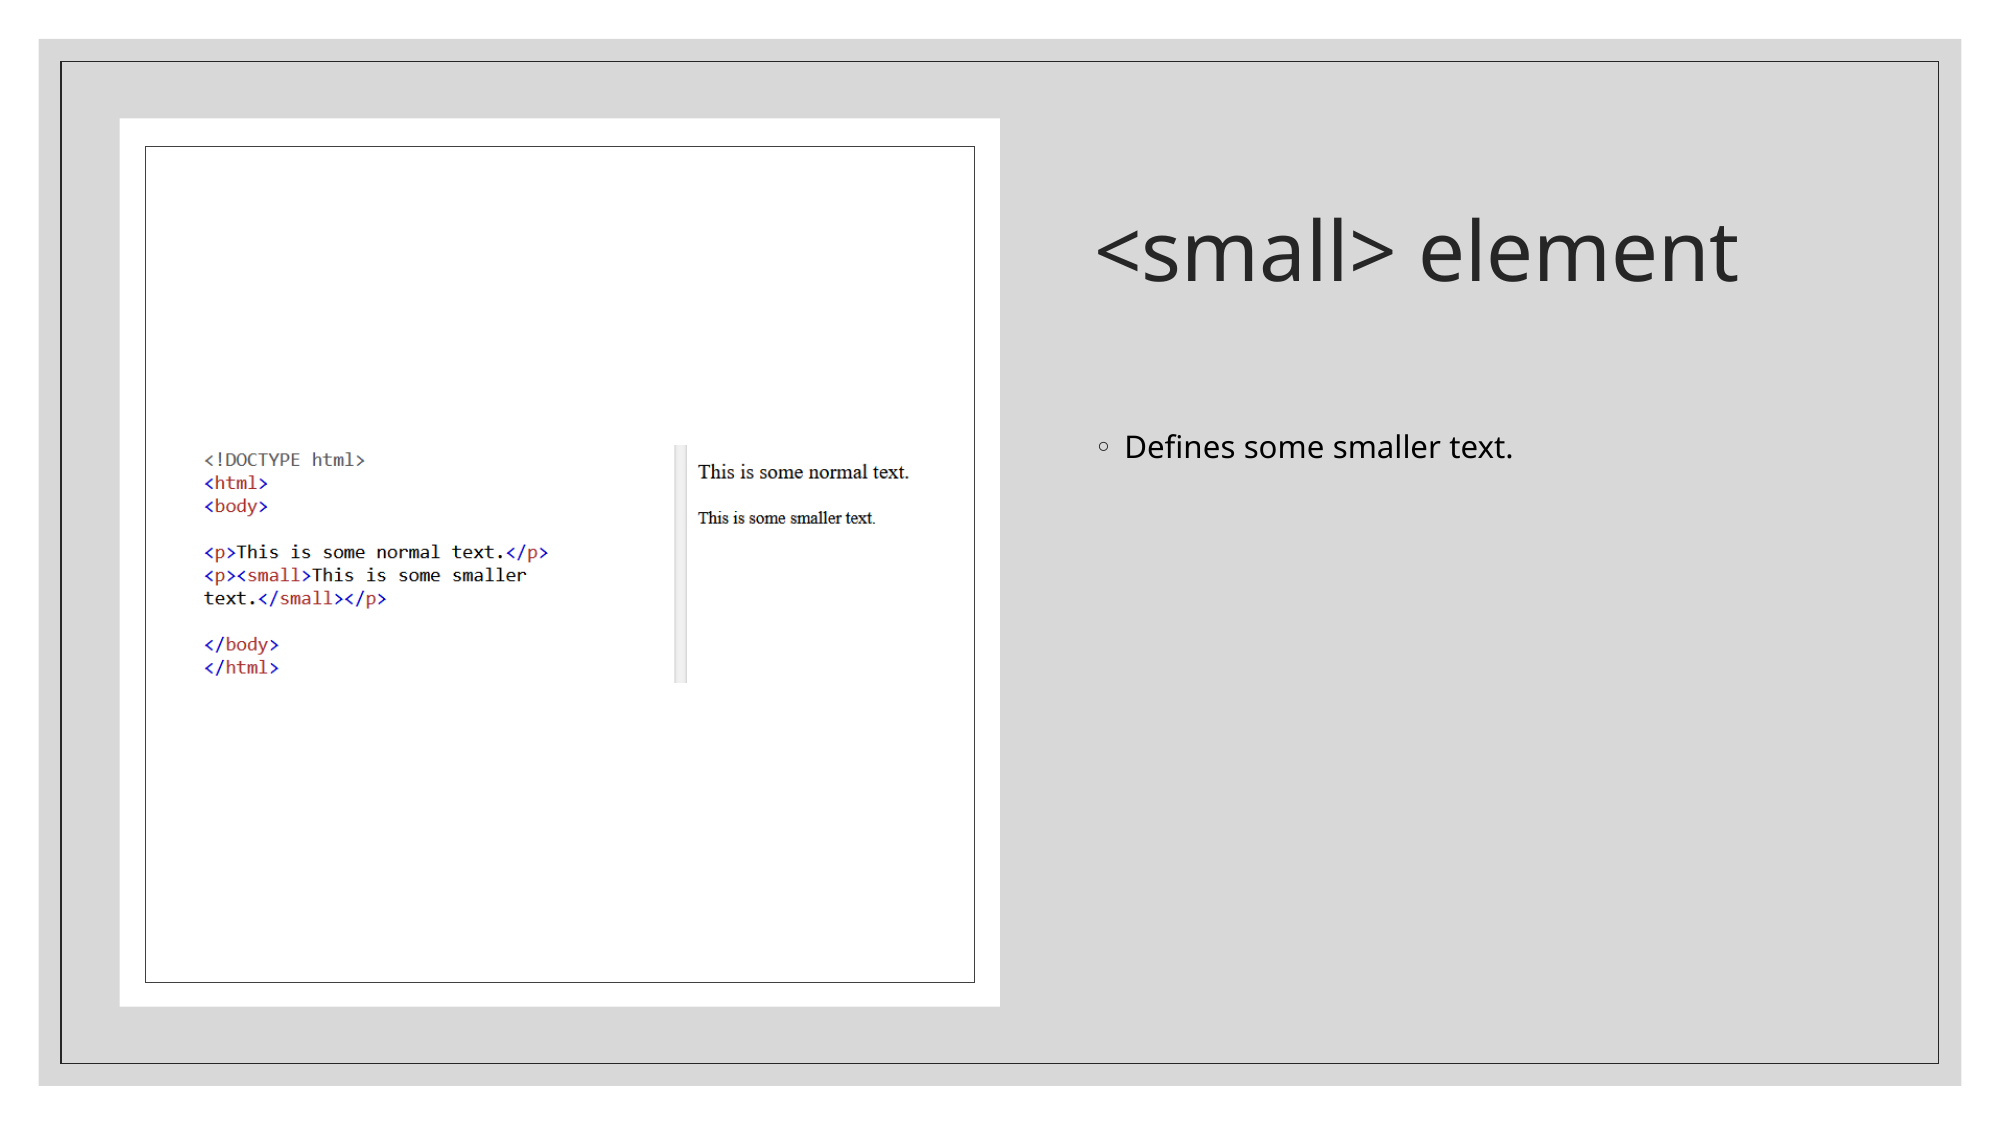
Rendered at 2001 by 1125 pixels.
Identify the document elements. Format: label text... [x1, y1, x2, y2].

text_box [145, 146, 975, 983]
title <small> element [1079, 119, 1893, 390]
picture [197, 445, 922, 683]
list Defines some smaller text. [1079, 416, 1893, 990]
text_box [119, 118, 1000, 1007]
